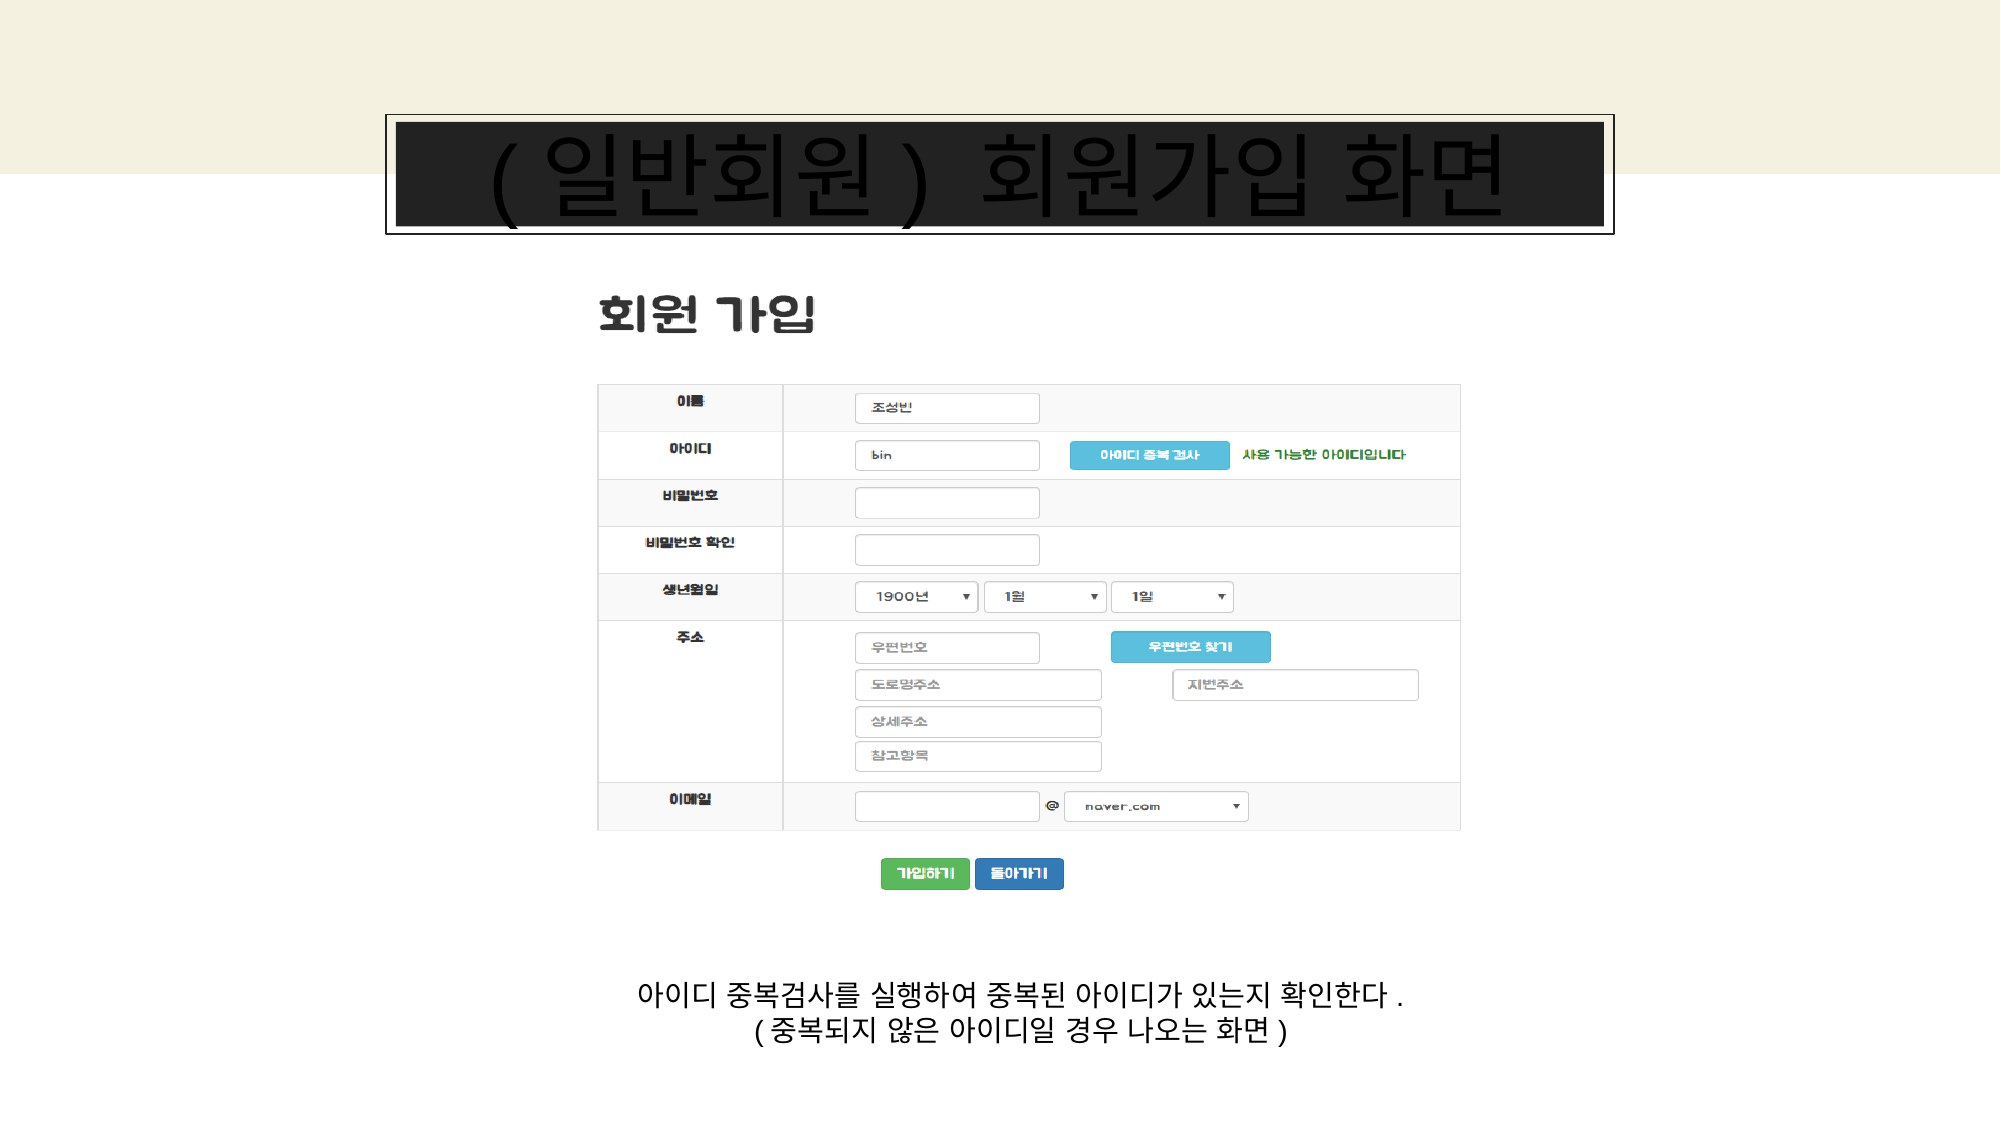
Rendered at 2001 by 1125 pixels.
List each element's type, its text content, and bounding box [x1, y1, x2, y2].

title (일반회원) 회원가입 화면 [395, 121, 1604, 227]
picture [504, 269, 1521, 930]
text_box 아이디 중복검사를 실행하여 중복된 아이디가 있는지 확인한다. (중복되지 않은 아이디일 경우 나오는 화면) [268, 969, 1774, 1056]
